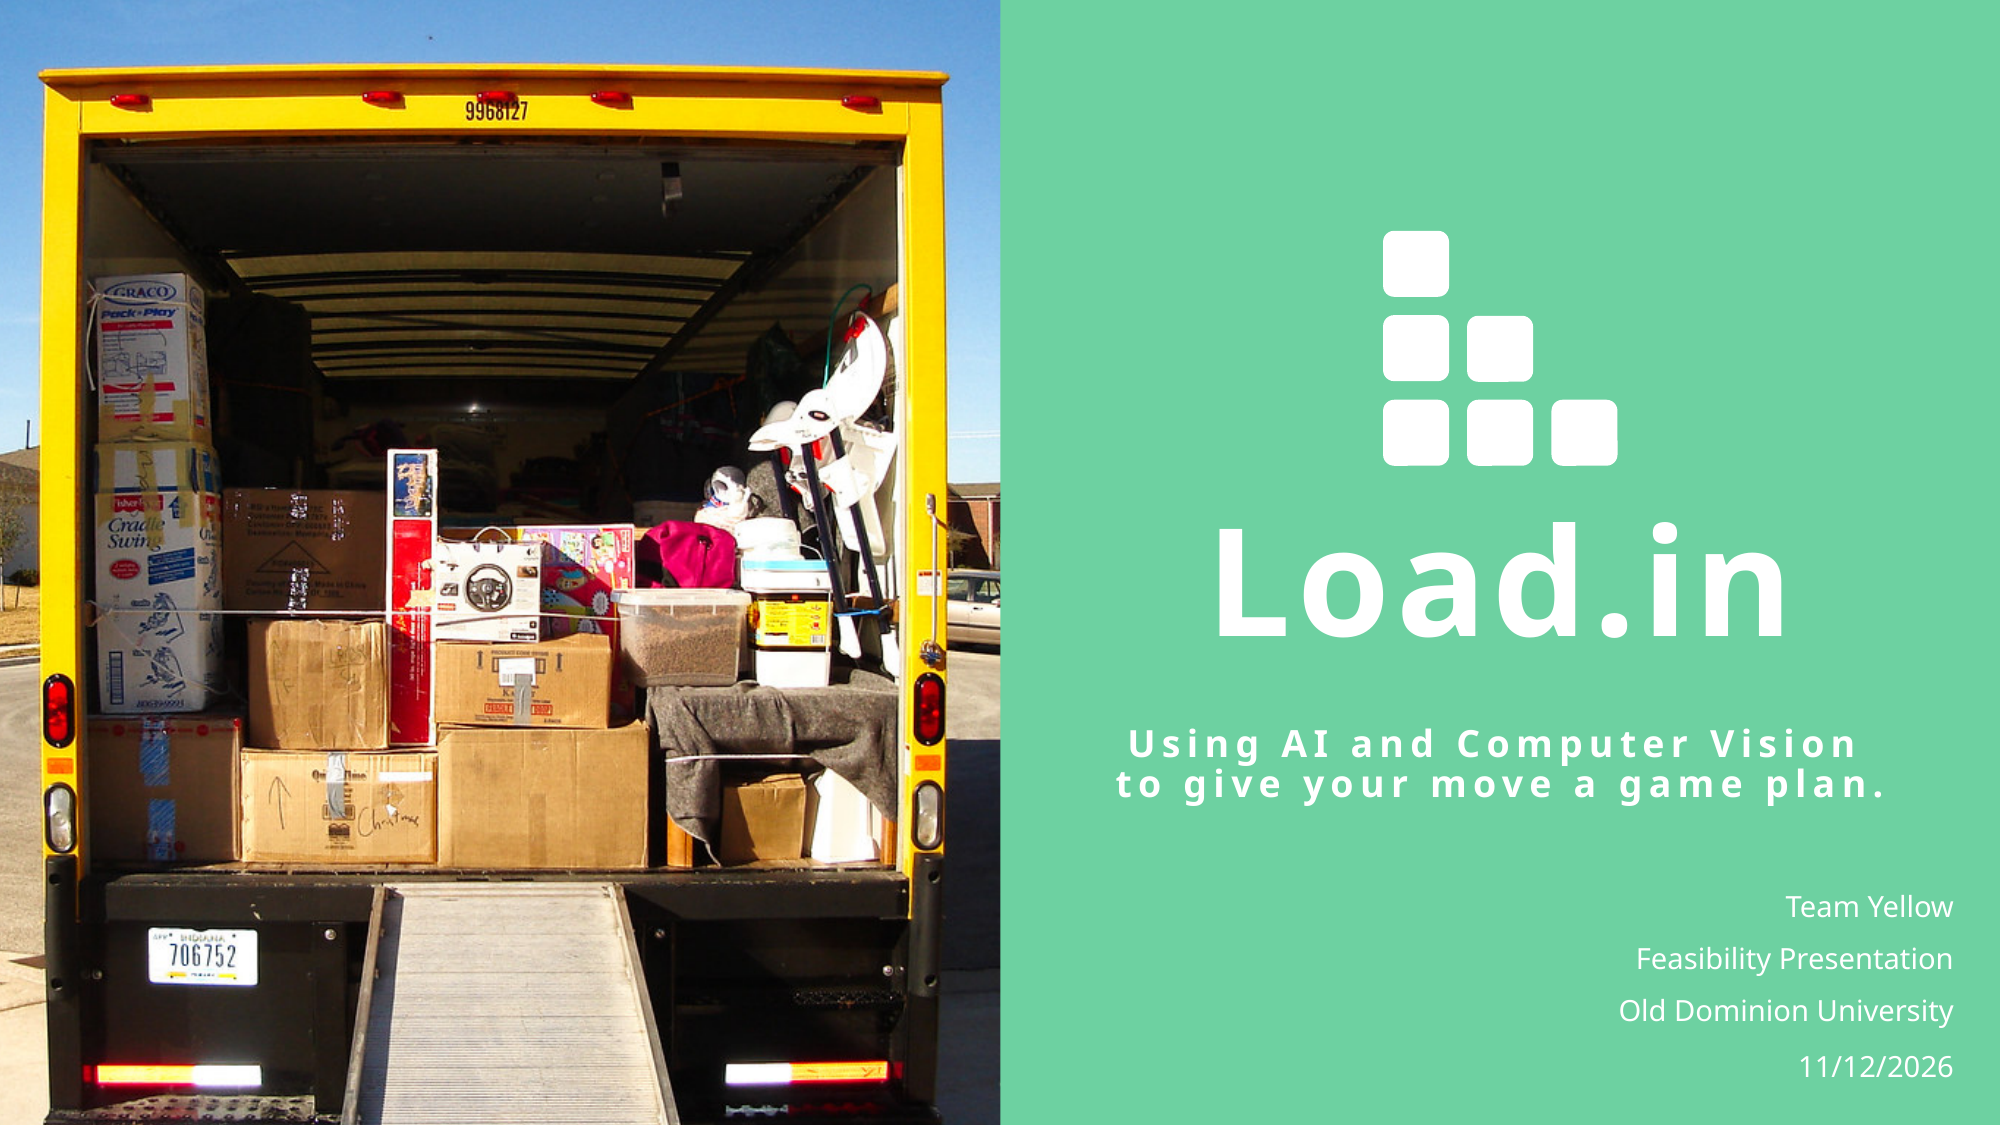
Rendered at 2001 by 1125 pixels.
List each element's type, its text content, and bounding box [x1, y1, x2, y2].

text_box [1001, 0, 2000, 745]
text_box Using AI and Computer Vision to give your move a game plan. [1001, 745, 2000, 814]
subtitle Team Yellow Feasibility Presentation Old Dominion University 10/14/2020 [1465, 884, 1970, 1070]
title Load.in [1116, 534, 1884, 677]
text_box [1001, 814, 2000, 1125]
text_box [1383, 230, 1618, 466]
picture [0, 0, 1001, 1125]
